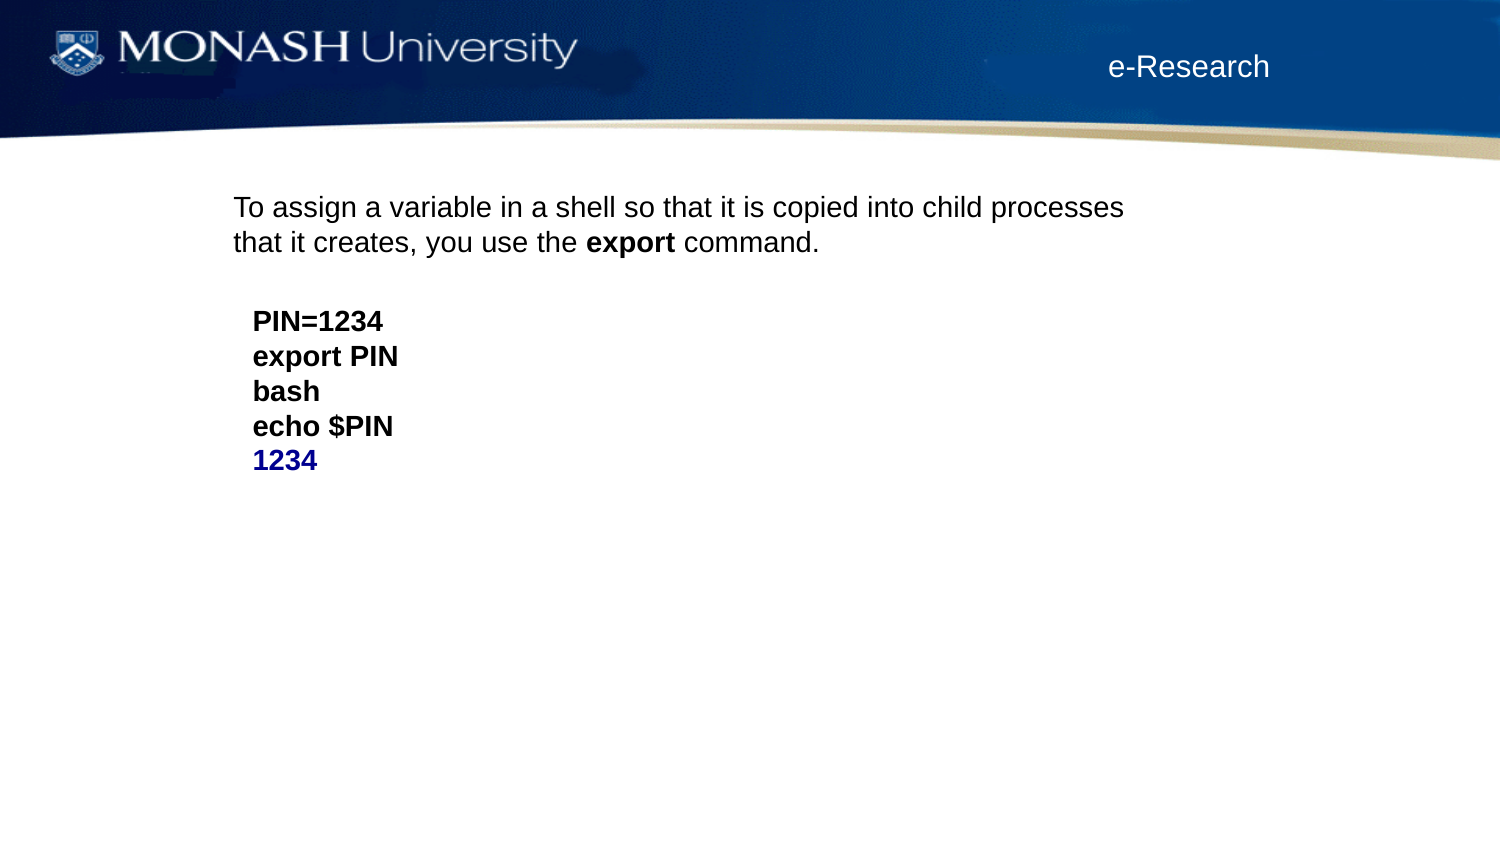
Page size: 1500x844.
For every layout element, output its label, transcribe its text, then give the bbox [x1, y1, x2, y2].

text_box To assign a variable in a shell so that it is copied into child processes that it creates, you use the export command. [222, 182, 1144, 331]
text_box PIN=1234 export PIN bash echo $PIN 1234 [241, 296, 559, 513]
picture [0, 0, 1500, 163]
